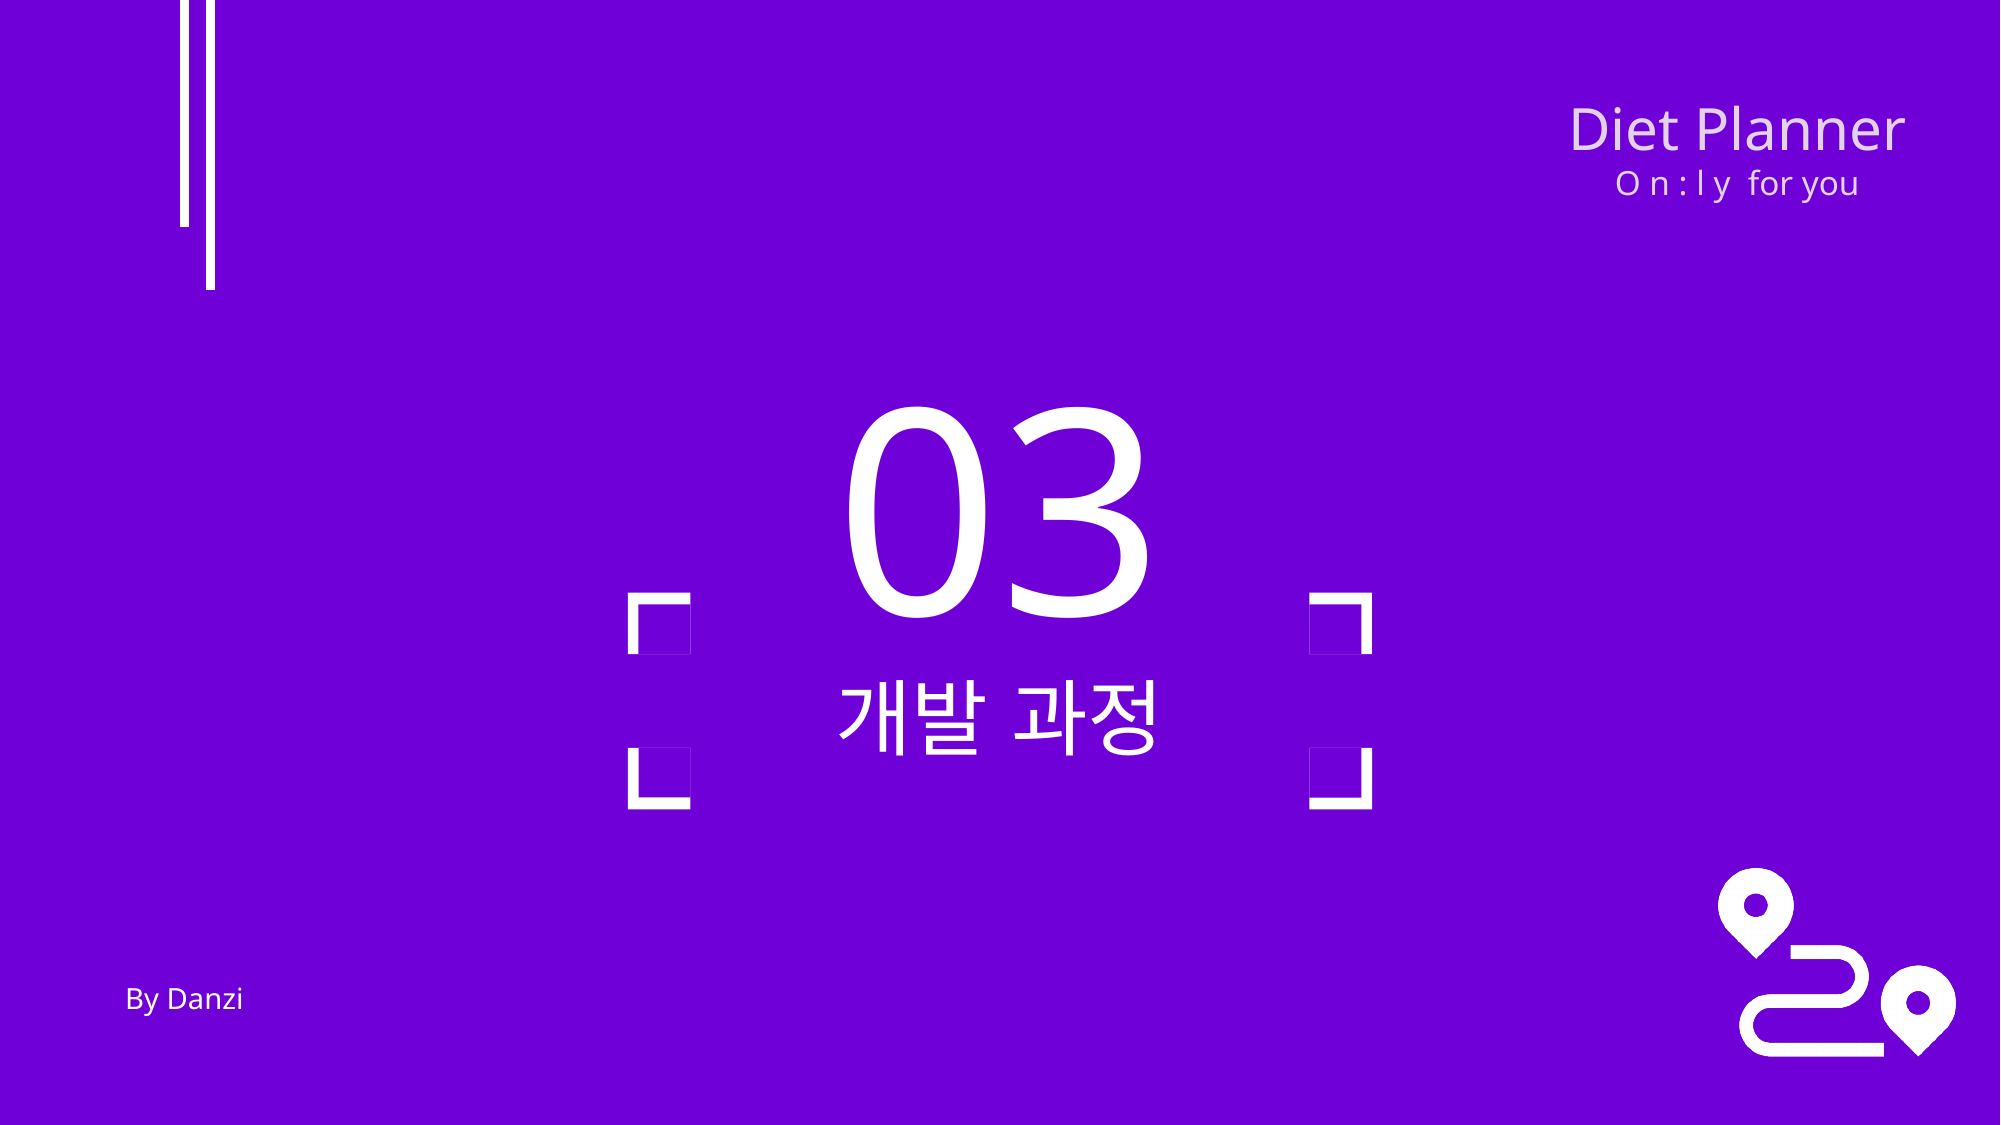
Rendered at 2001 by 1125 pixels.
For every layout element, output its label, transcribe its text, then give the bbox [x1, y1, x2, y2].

text_box 03 [641, 147, 1359, 680]
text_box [627, 592, 691, 655]
picture [1717, 842, 1956, 1081]
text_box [627, 747, 692, 811]
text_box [1308, 747, 1373, 811]
text_box By Danzi [72, 972, 297, 1023]
text_box Diet Planner O n : l y for you [1531, 84, 1944, 210]
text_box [1308, 592, 1373, 655]
text_box 개발 과정 [641, 680, 1359, 774]
